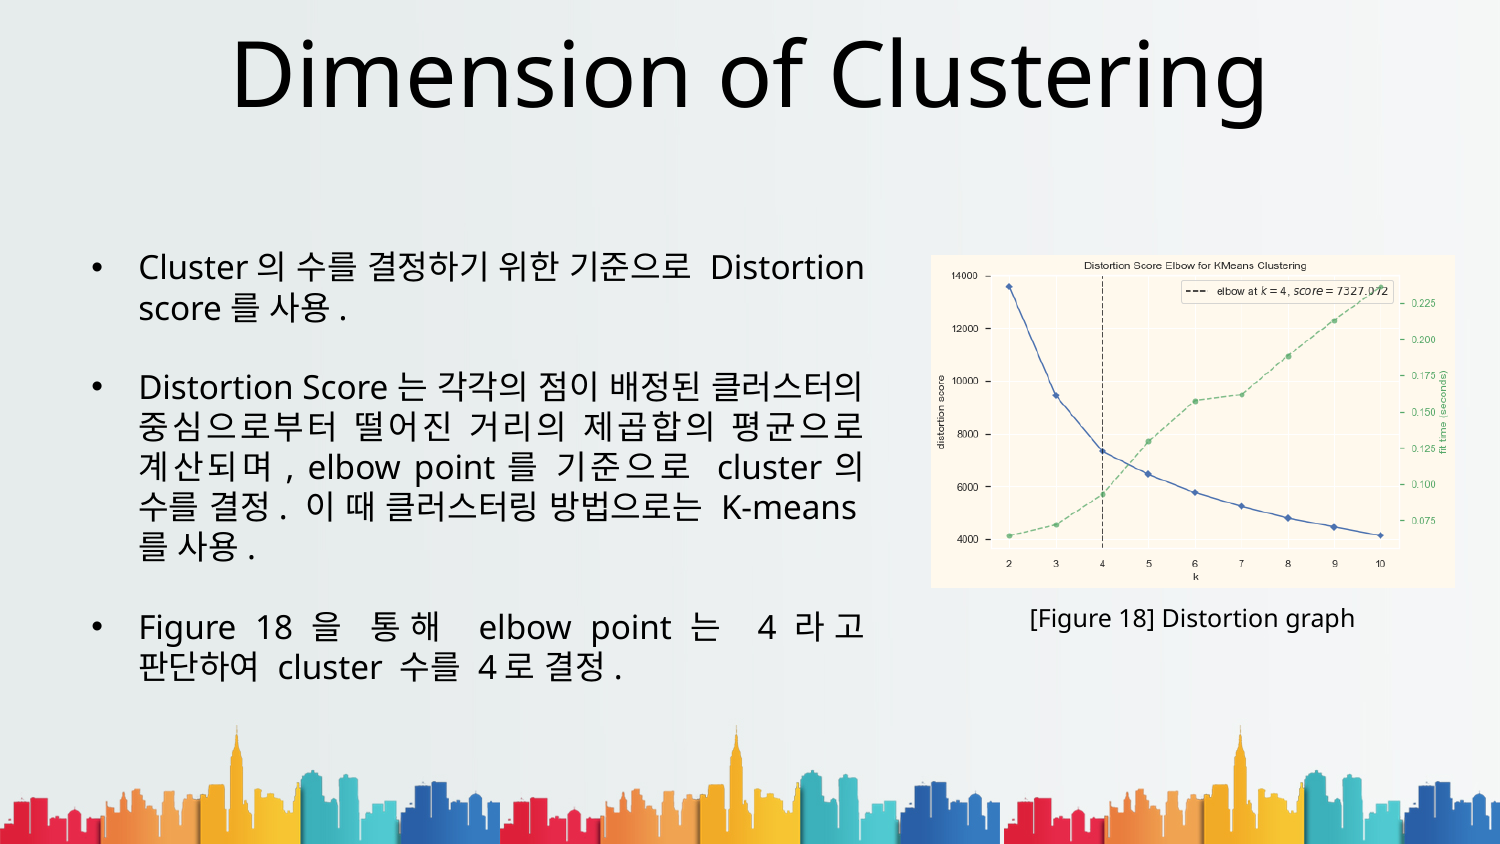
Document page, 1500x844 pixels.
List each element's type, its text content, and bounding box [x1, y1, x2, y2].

text_box [Figure 18] Distortion graph [921, 595, 1465, 641]
text_box Cluster의 수를 결정하기 위한 기준으로 Distortion score를 사용. Distortion Score는 각각의 점이 배정된 클러스터의 중심으로부터 떨어진 거리의 제곱합의 평균으로 계산되며, elbow point를 기준으로 cluster의 수를 결정. 이 때 클러스터링 방법으로는 K-means를 사용. Figure 18을 통해 elbow point는 4라고 판단하여 cluster 수를 4로 결정. [76, 239, 880, 694]
text_box Dimension of Clustering [0, 0, 1500, 144]
picture [0, 144, 1500, 844]
